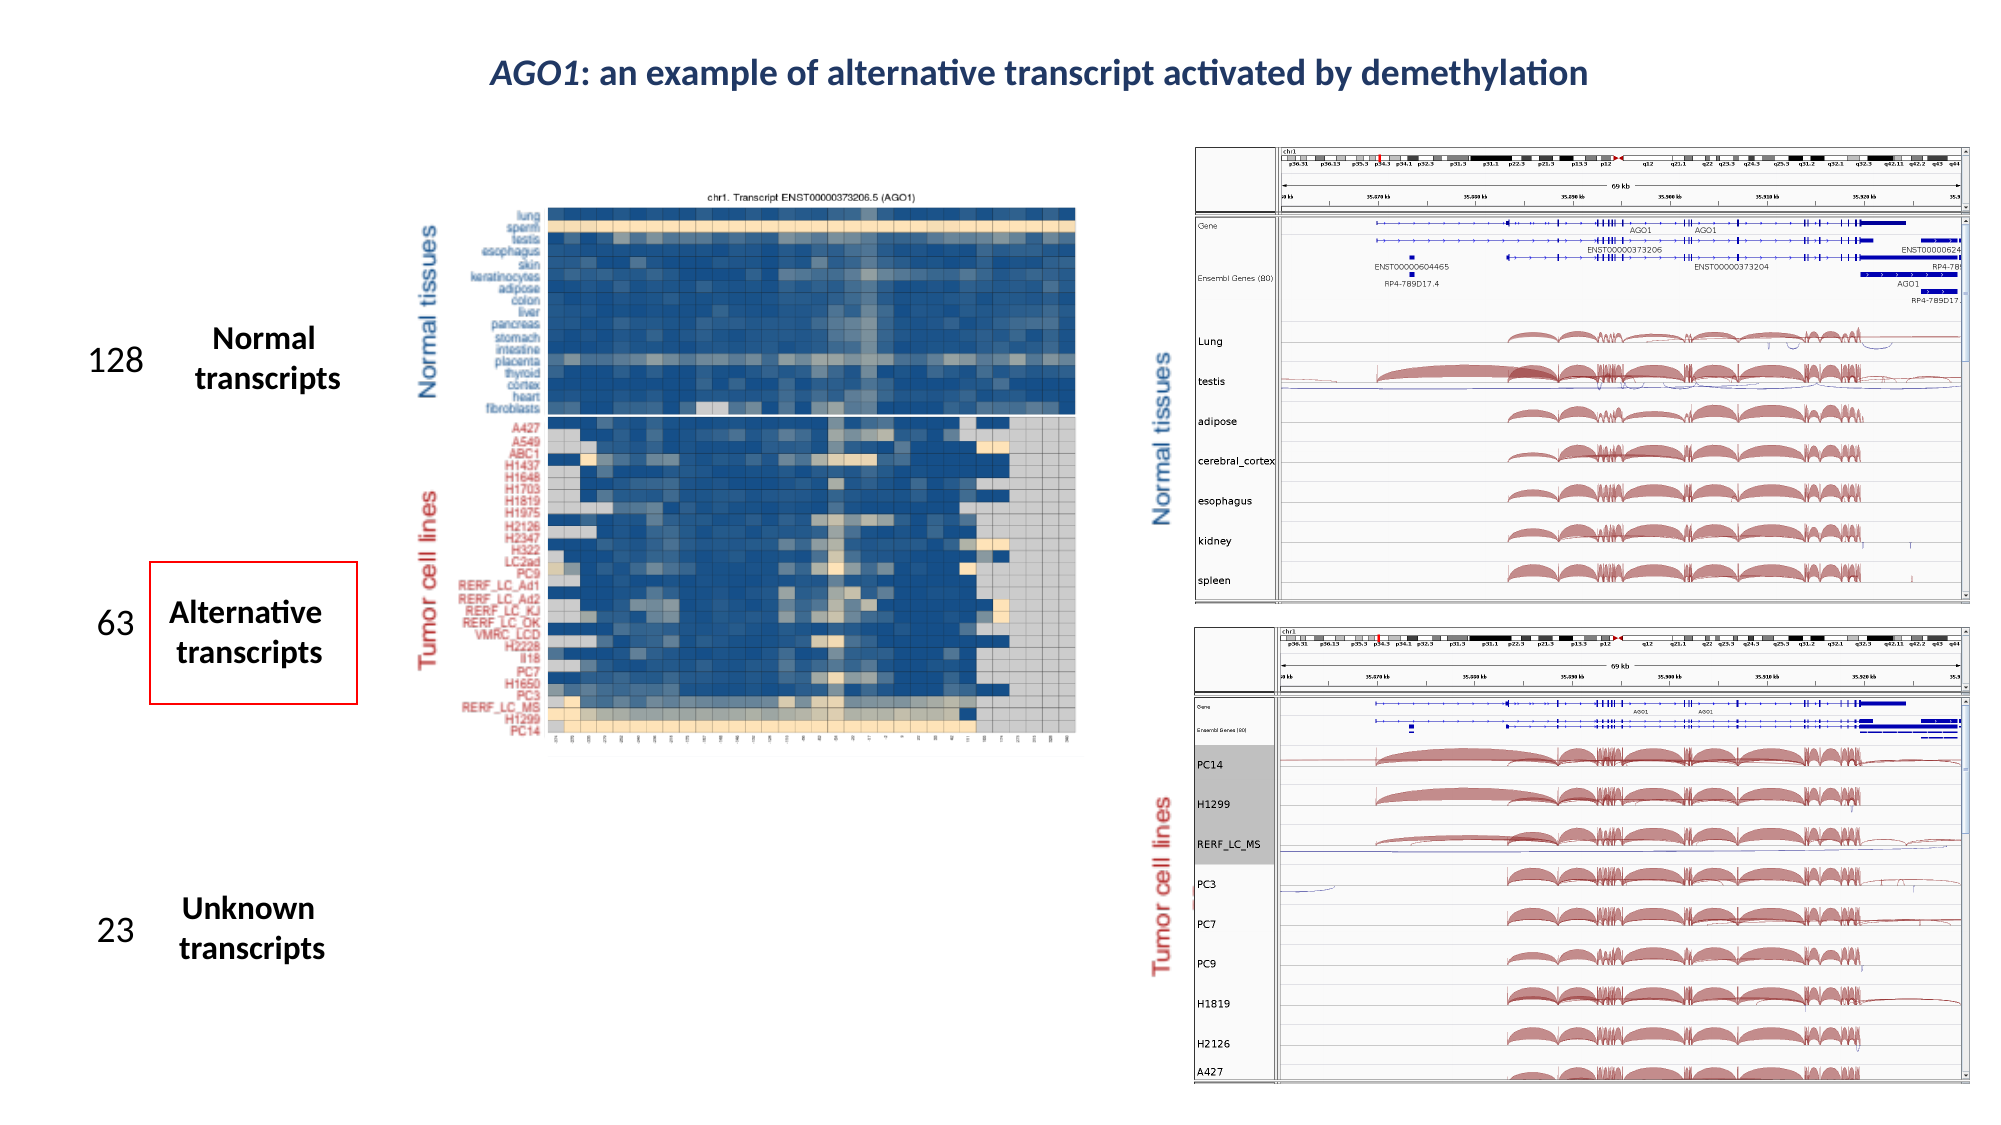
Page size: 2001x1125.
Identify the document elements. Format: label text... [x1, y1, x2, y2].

text_box 23 [81, 897, 150, 958]
text_box Normal transcripts [179, 308, 357, 404]
text_box 63 [81, 591, 149, 651]
text_box Unknown transcripts [164, 878, 341, 974]
picture [1124, 627, 1970, 1084]
text_box 128 [72, 327, 160, 388]
text_box AGO1: an example of alternative transcript activated by demethylation [390, 21, 1690, 121]
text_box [390, 187, 1085, 759]
text_box [149, 561, 358, 705]
picture [1124, 147, 1970, 604]
